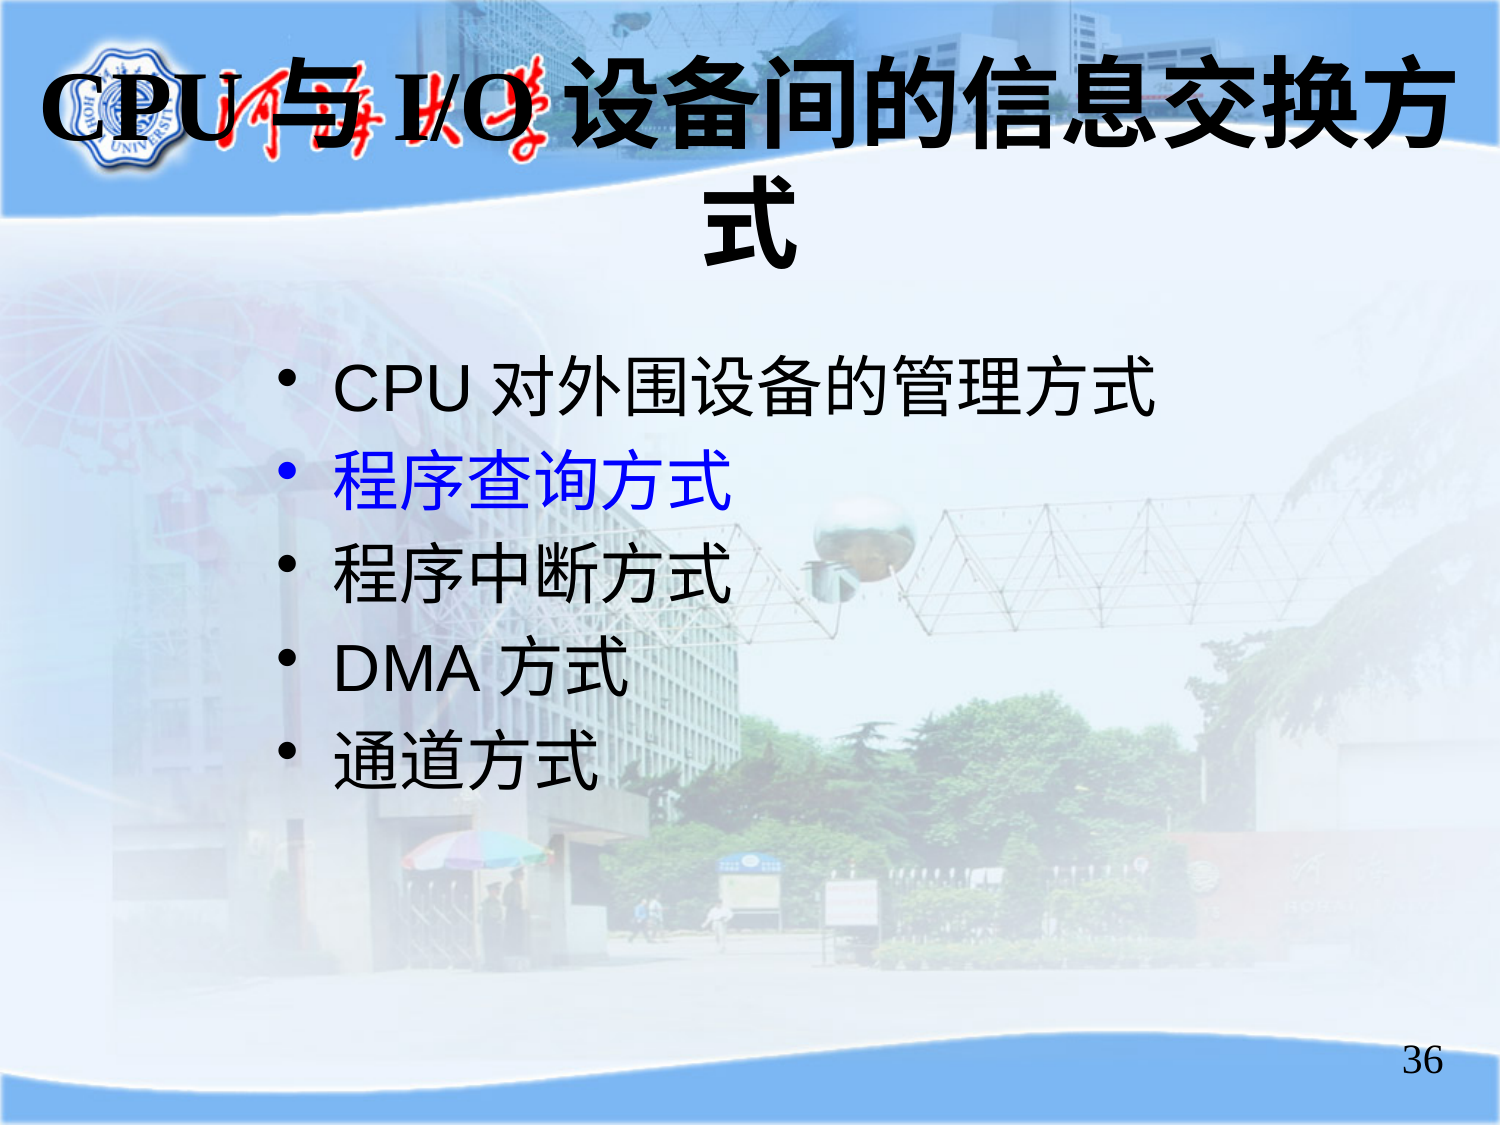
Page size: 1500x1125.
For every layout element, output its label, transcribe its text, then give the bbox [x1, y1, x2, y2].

title CPU与I/O设备间的信息交换方式 [0, 66, 1500, 254]
list CPU对外围设备的管理方式 程序查询方式 程序中断方式 DMA方式 通道方式 [261, 337, 1421, 1081]
picture [0, 0, 1500, 66]
slide_number 36 [1108, 1024, 1460, 1103]
picture [0, 254, 1500, 1125]
